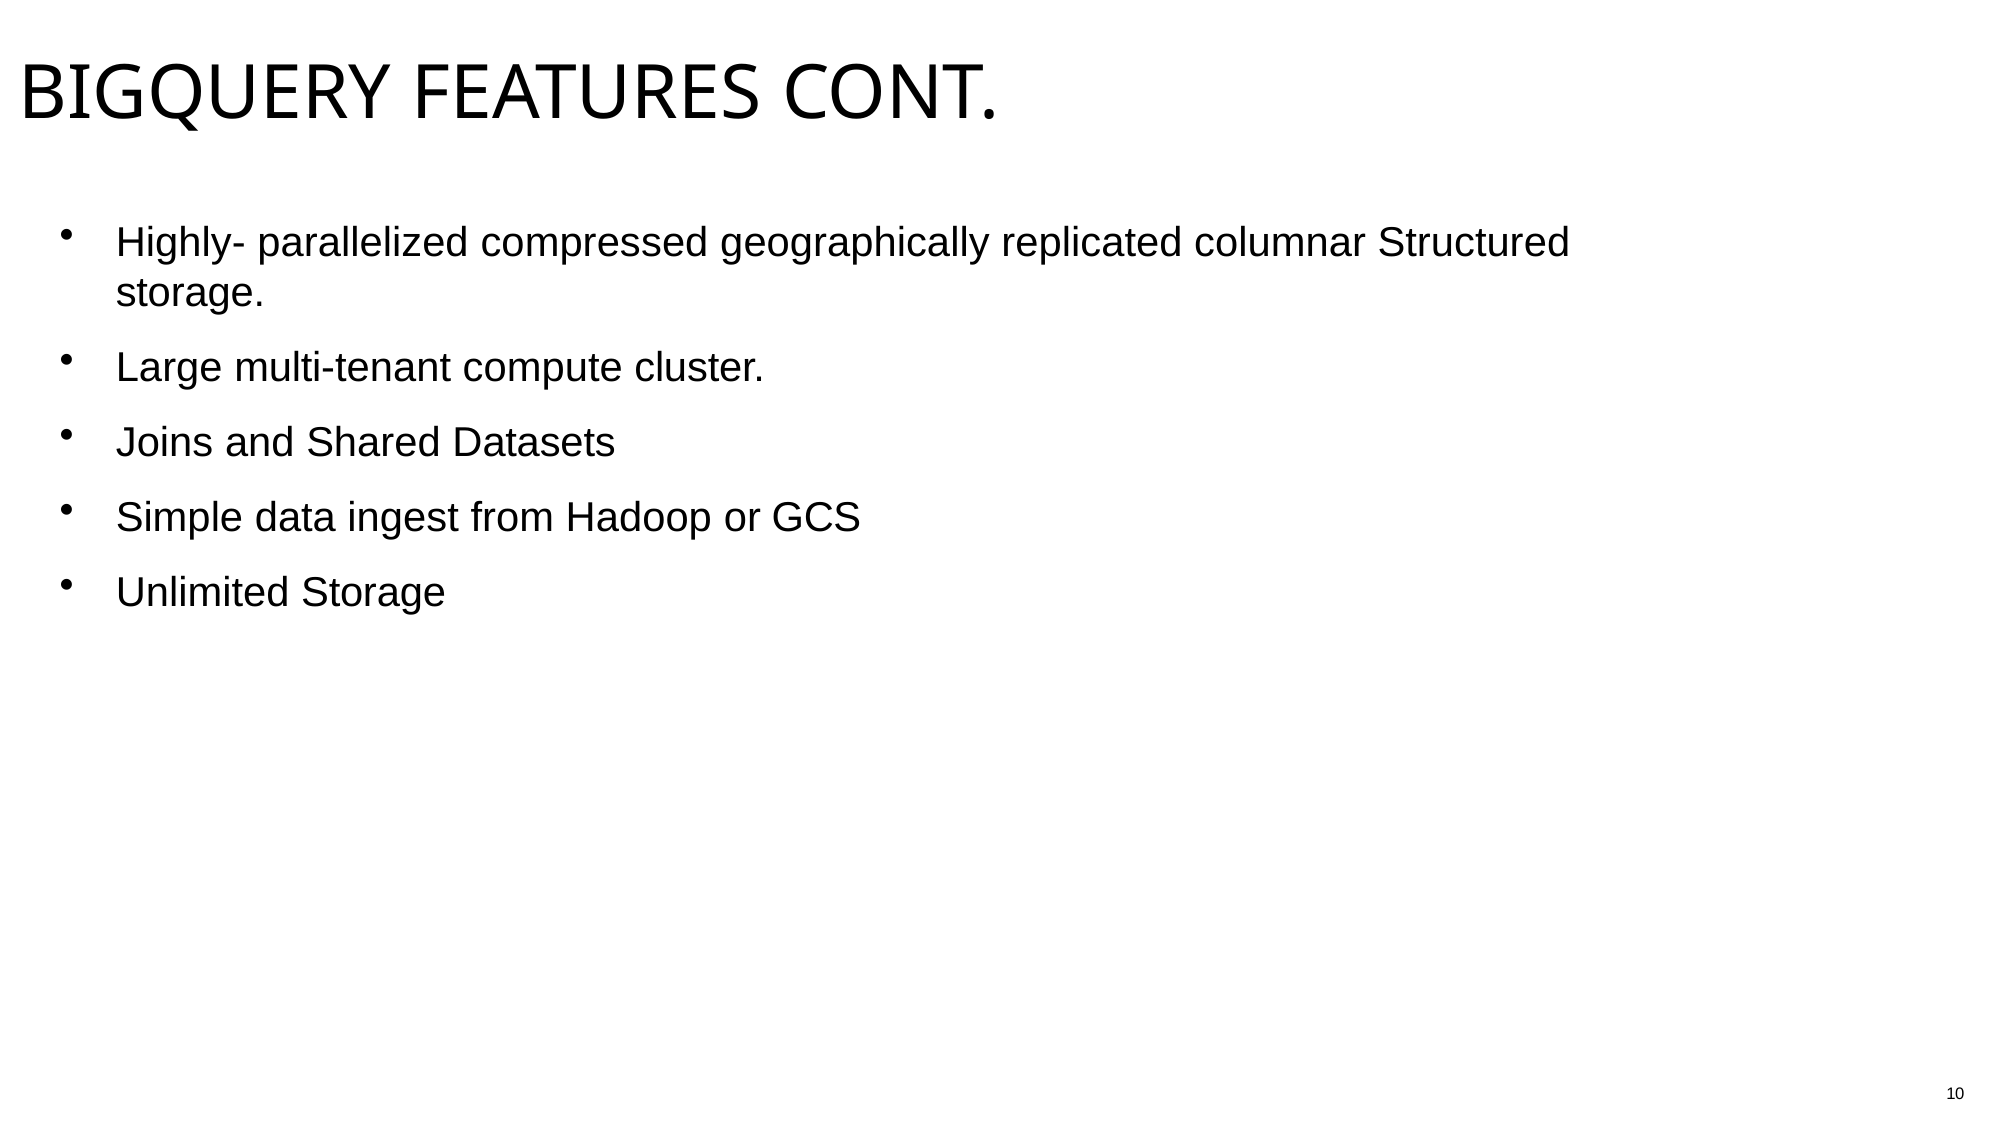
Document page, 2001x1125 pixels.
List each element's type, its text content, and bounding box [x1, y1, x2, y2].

title BigQuery features Cont. [0, 0, 1572, 232]
slide_number 10 [1921, 765, 1984, 1125]
text_box Highly- parallelized compressed geographically replicated columnar Structured storage. Large multi-tenant compute cluster. Joins and Shared Datasets Simple data ingest from Hadoop or GCS Unlimited Storage [57, 187, 1730, 615]
